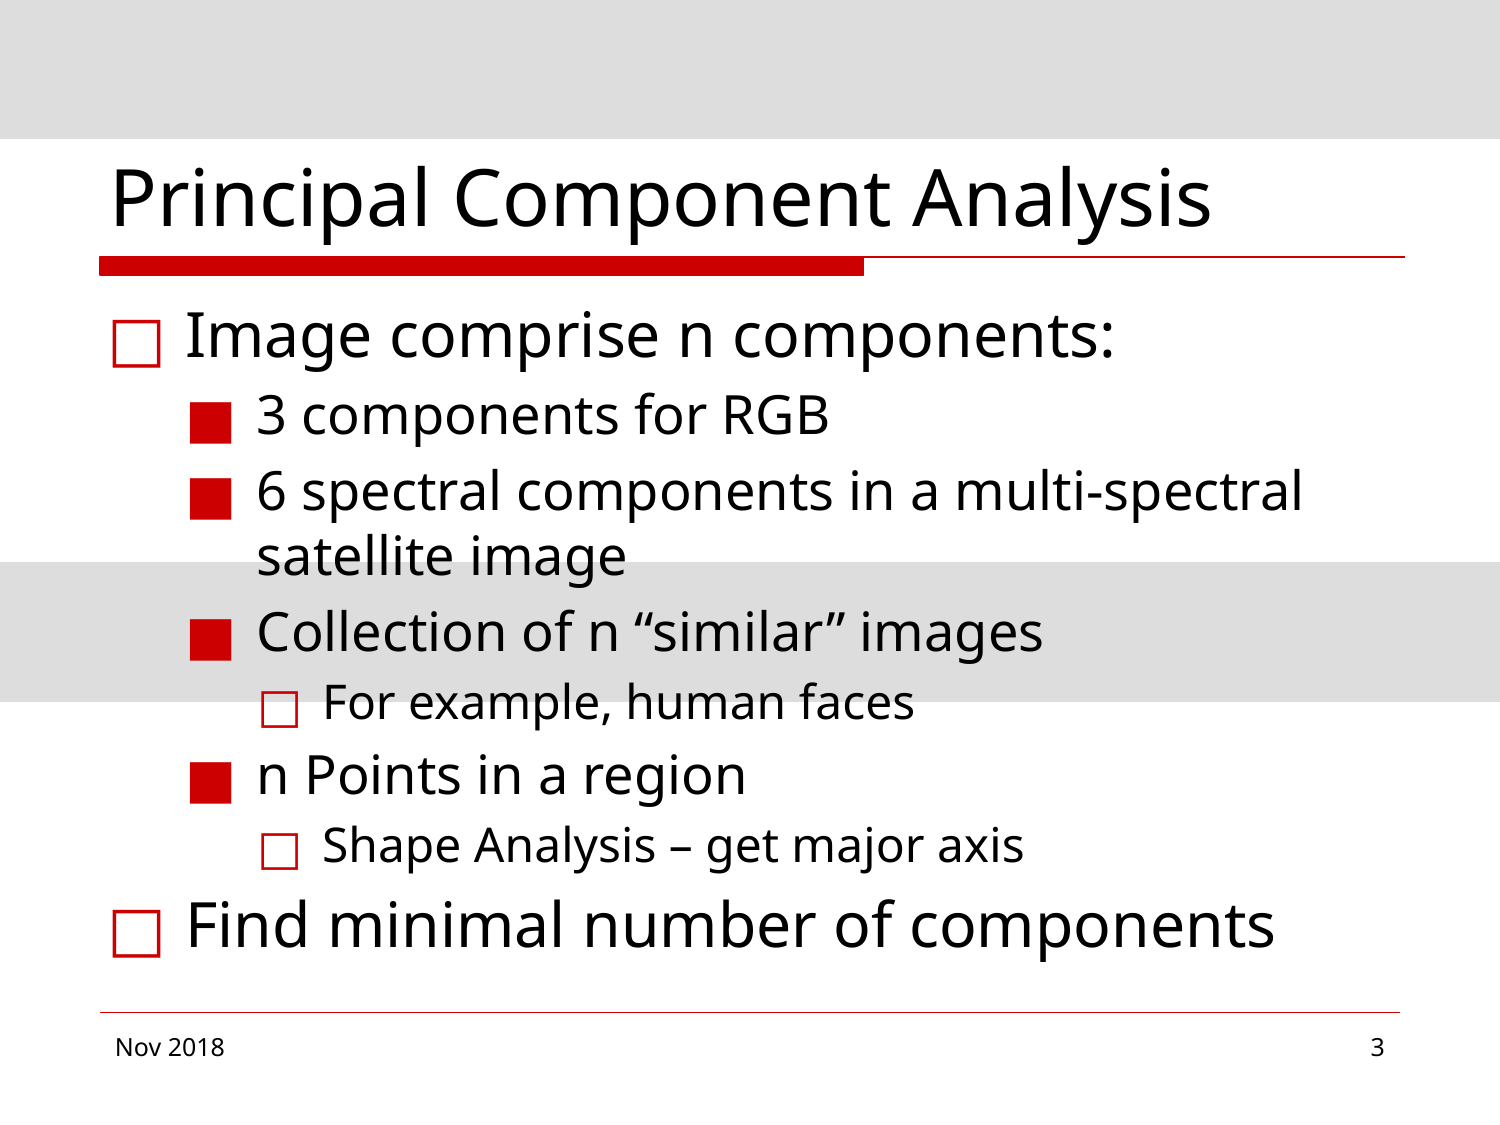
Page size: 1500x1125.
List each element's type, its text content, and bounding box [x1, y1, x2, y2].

list Image comprise n components: 3 components for RGB 6 spectral components in a multi-spectral satellite image Collection of n “similar” images For example, human faces n Points in a region Shape Analysis – get major axis Find minimal number of components [92, 287, 1406, 988]
text_box ‹#› [1074, 1024, 1400, 1103]
text_box Nov 2018 [99, 1024, 425, 1103]
picture [0, 0, 1500, 1125]
title Principal Component Analysis [94, 50, 1407, 250]
